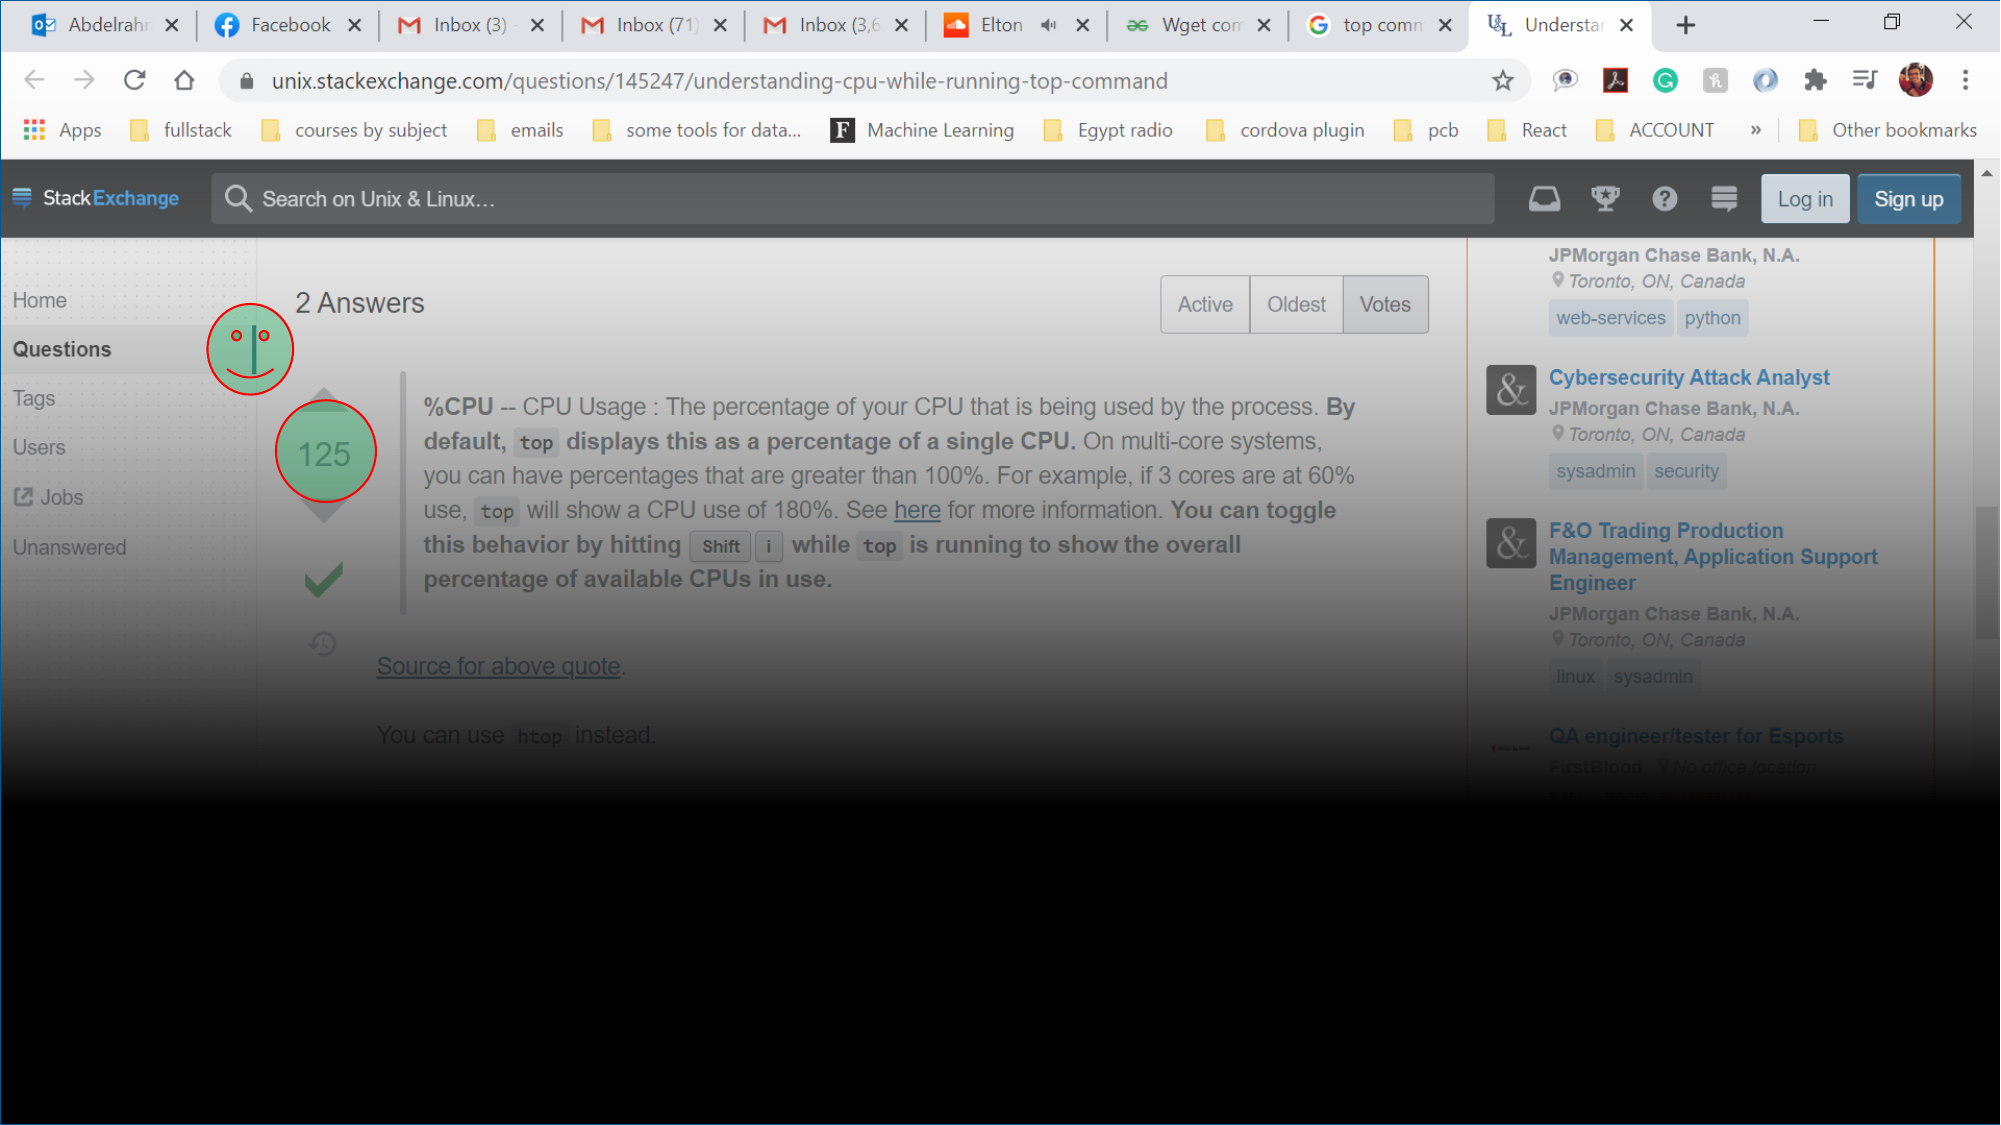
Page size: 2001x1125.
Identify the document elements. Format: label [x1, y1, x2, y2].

picture [0, 0, 2000, 1125]
text_box [207, 303, 376, 502]
